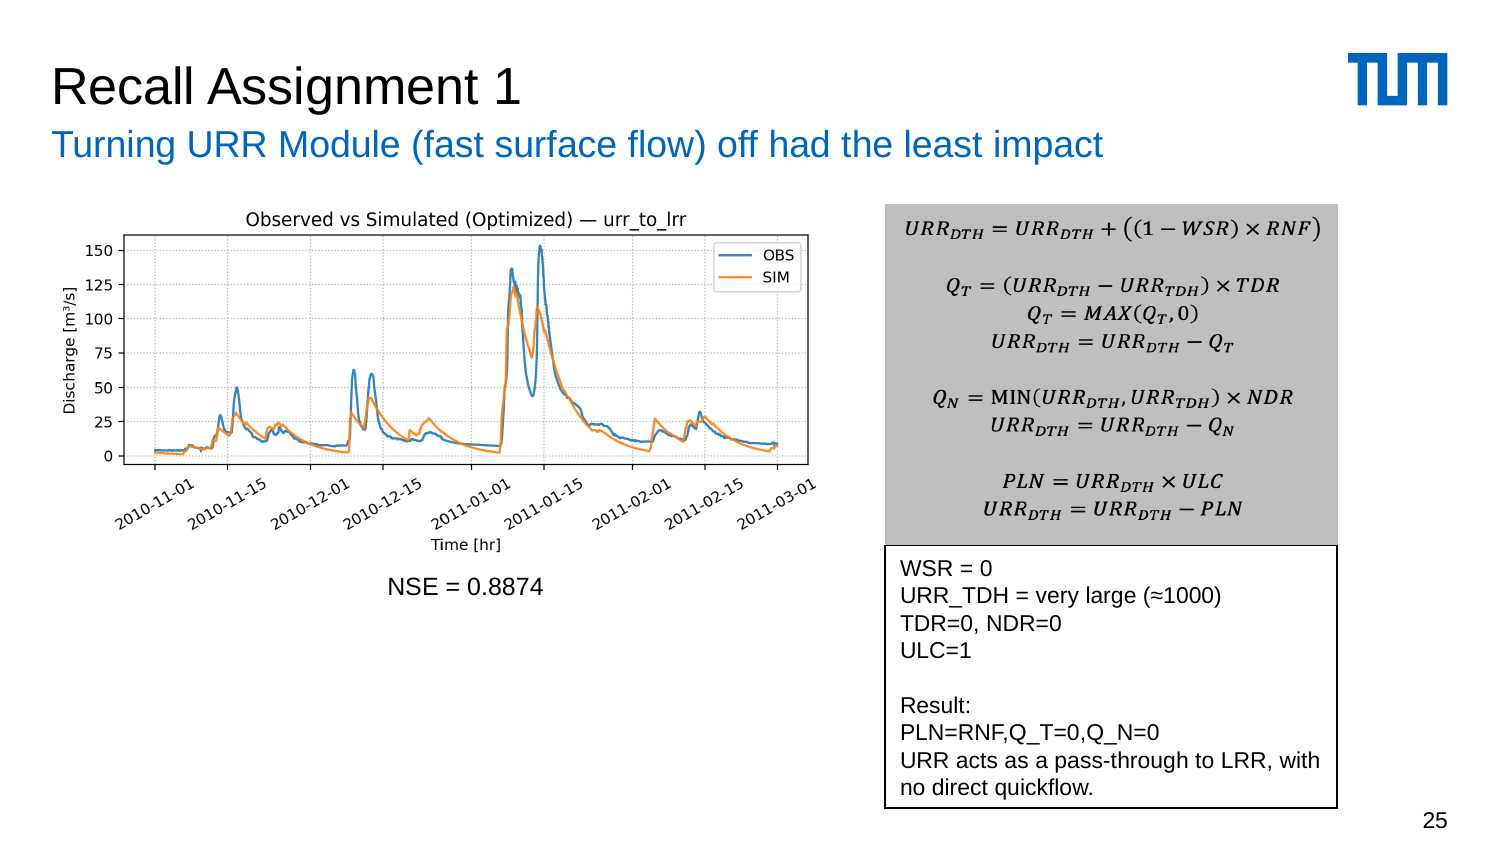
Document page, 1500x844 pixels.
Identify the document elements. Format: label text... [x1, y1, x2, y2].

picture [51, 200, 831, 564]
title Recall Assignment 1 [50, 47, 1448, 111]
list Turning URR Module (fast surface flow) off had the least impact [51, 112, 1447, 165]
slide_number 25 [1111, 796, 1448, 842]
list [884, 204, 1338, 545]
text_box NSE = 0.8874 [372, 571, 660, 608]
text_box WSR = 0 URR_TDH​ = very large (≈1000) TDR=0, NDR=0 ULC=1 Result: PLN=RNF,Q_T=0,Q_N=0 URR acts as a pass-through to LRR, with no direct quickflow. [885, 553, 1338, 808]
